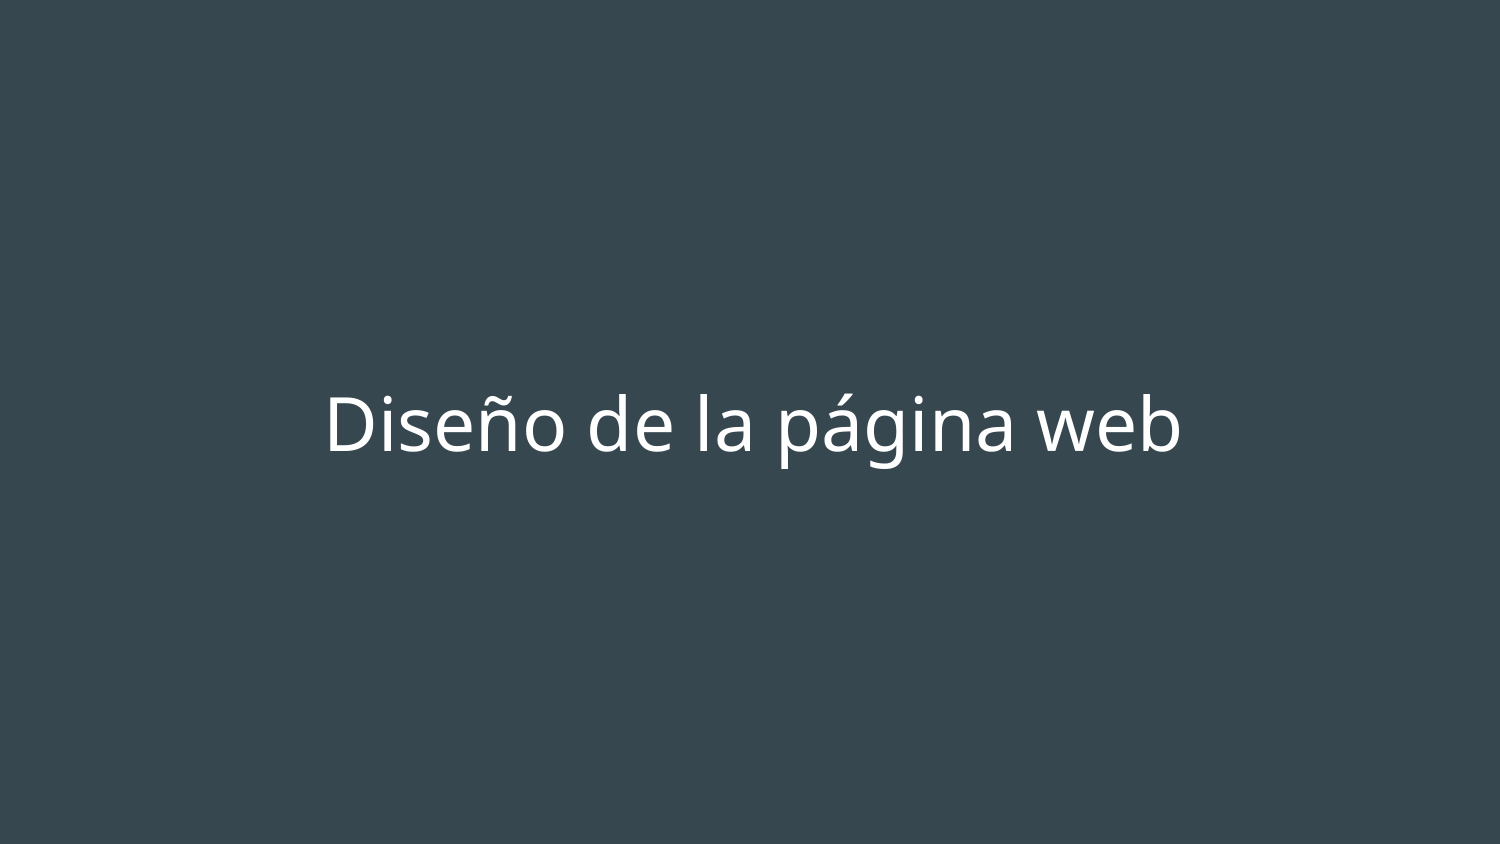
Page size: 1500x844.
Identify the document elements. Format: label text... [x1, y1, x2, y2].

title Diseño de la página web [110, 351, 1399, 493]
